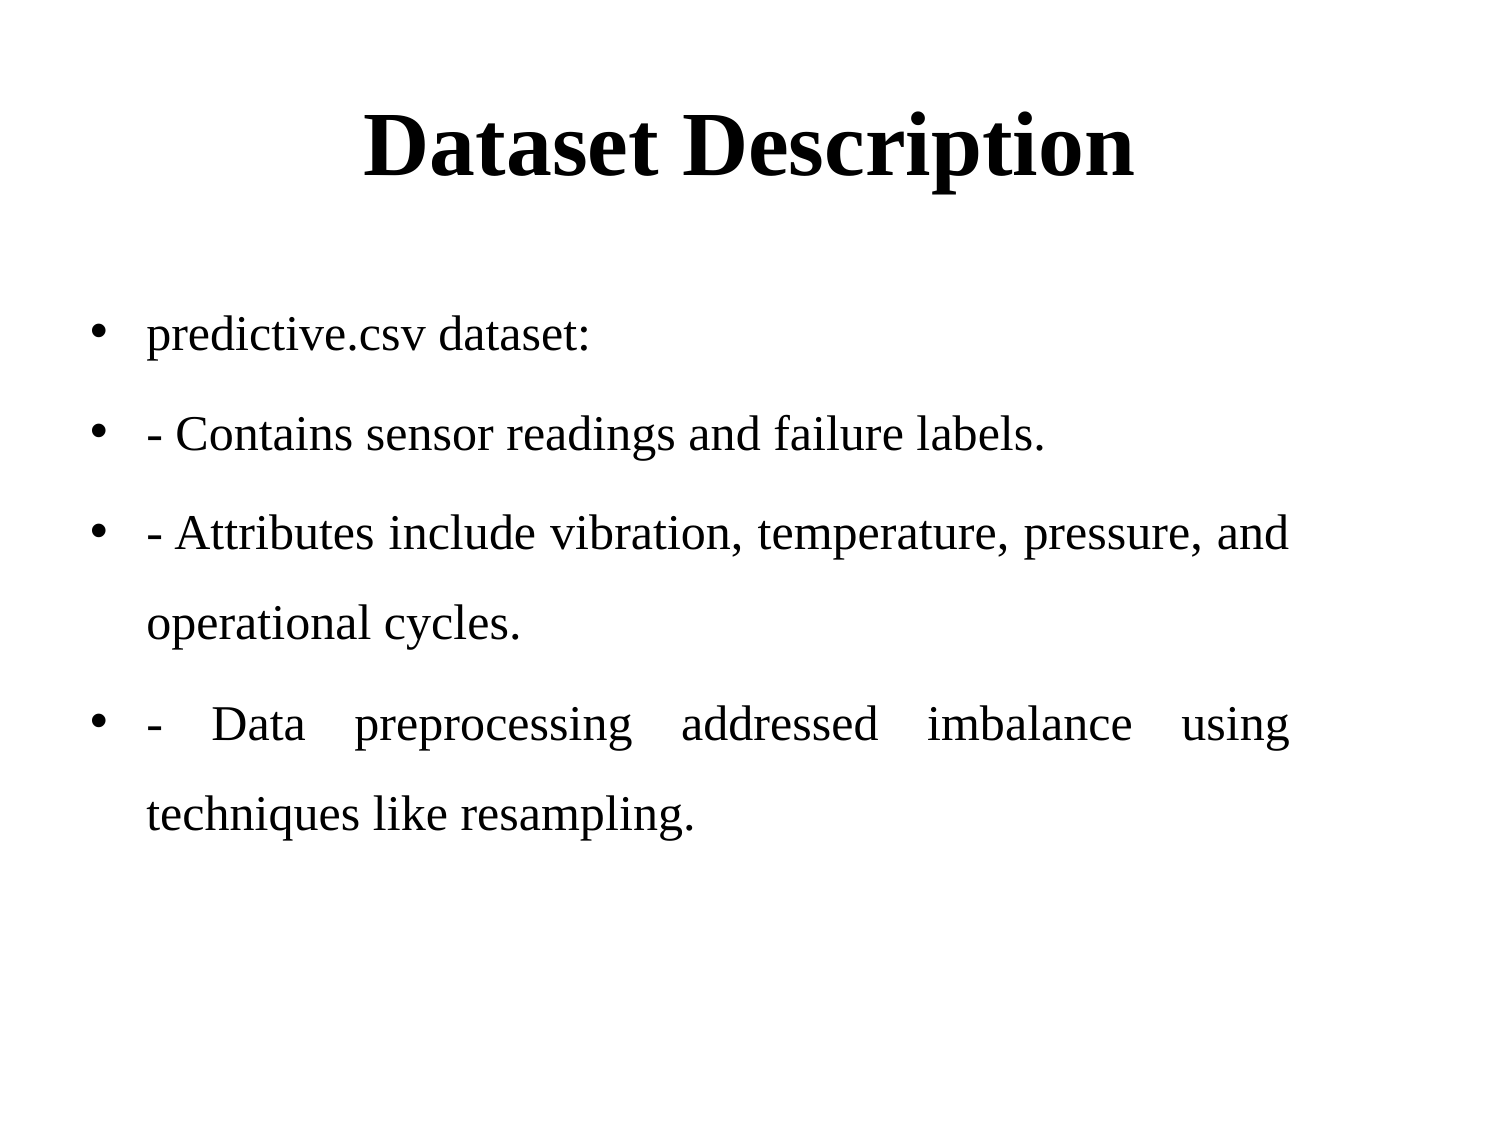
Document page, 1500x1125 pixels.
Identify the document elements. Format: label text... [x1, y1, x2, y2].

title Dataset Description [75, 45, 1425, 233]
list predictive.csv dataset: - Contains sensor readings and failure labels. - Attributes include vibration, temperature, pressure, and operational cycles. - Data preprocessing addressed imbalance using techniques like resampling. [75, 262, 1306, 989]
